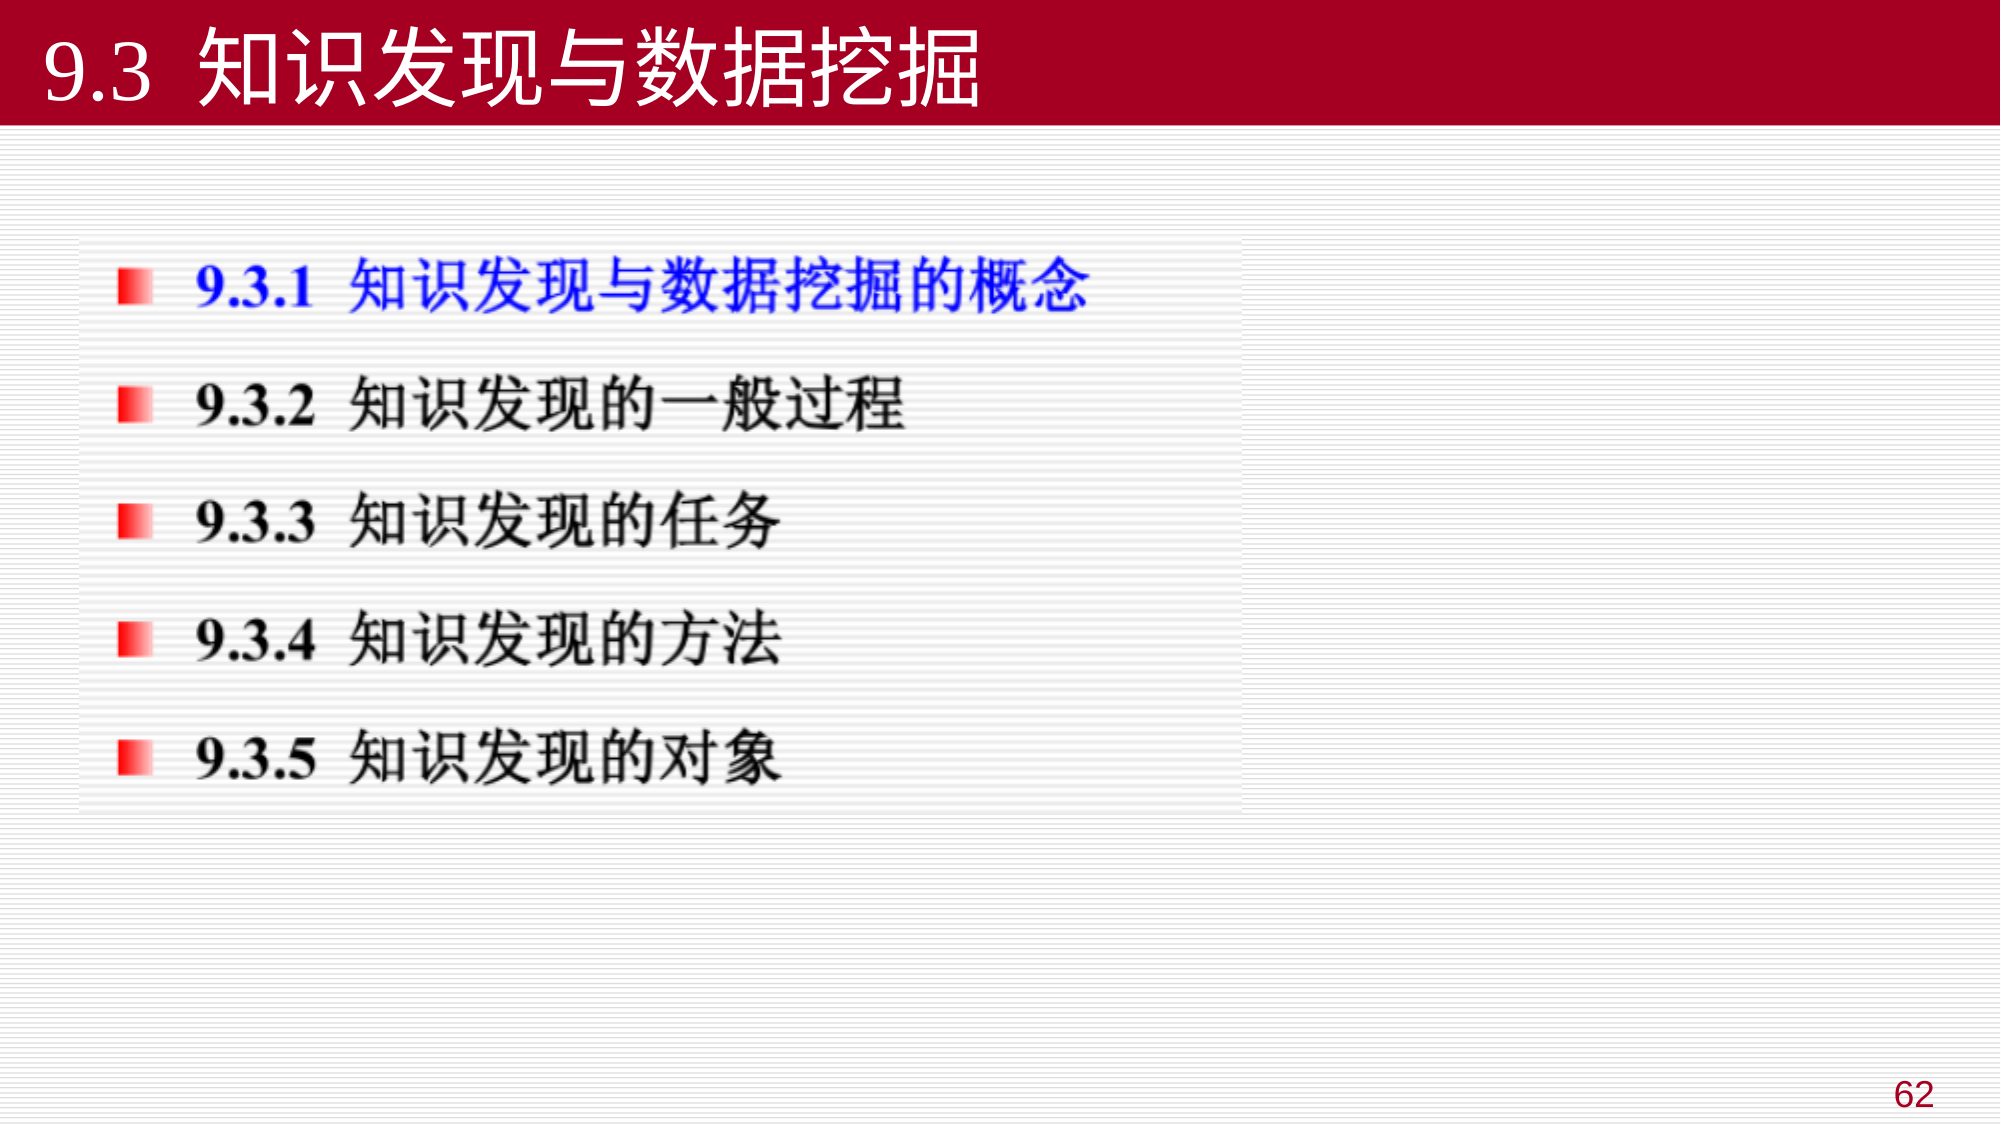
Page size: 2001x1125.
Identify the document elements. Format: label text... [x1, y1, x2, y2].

text_box 9.3 知识发现与数据挖掘 [0, 0, 2000, 126]
picture [0, 0, 2001, 1125]
slide_number 62 [1516, 1062, 1950, 1122]
